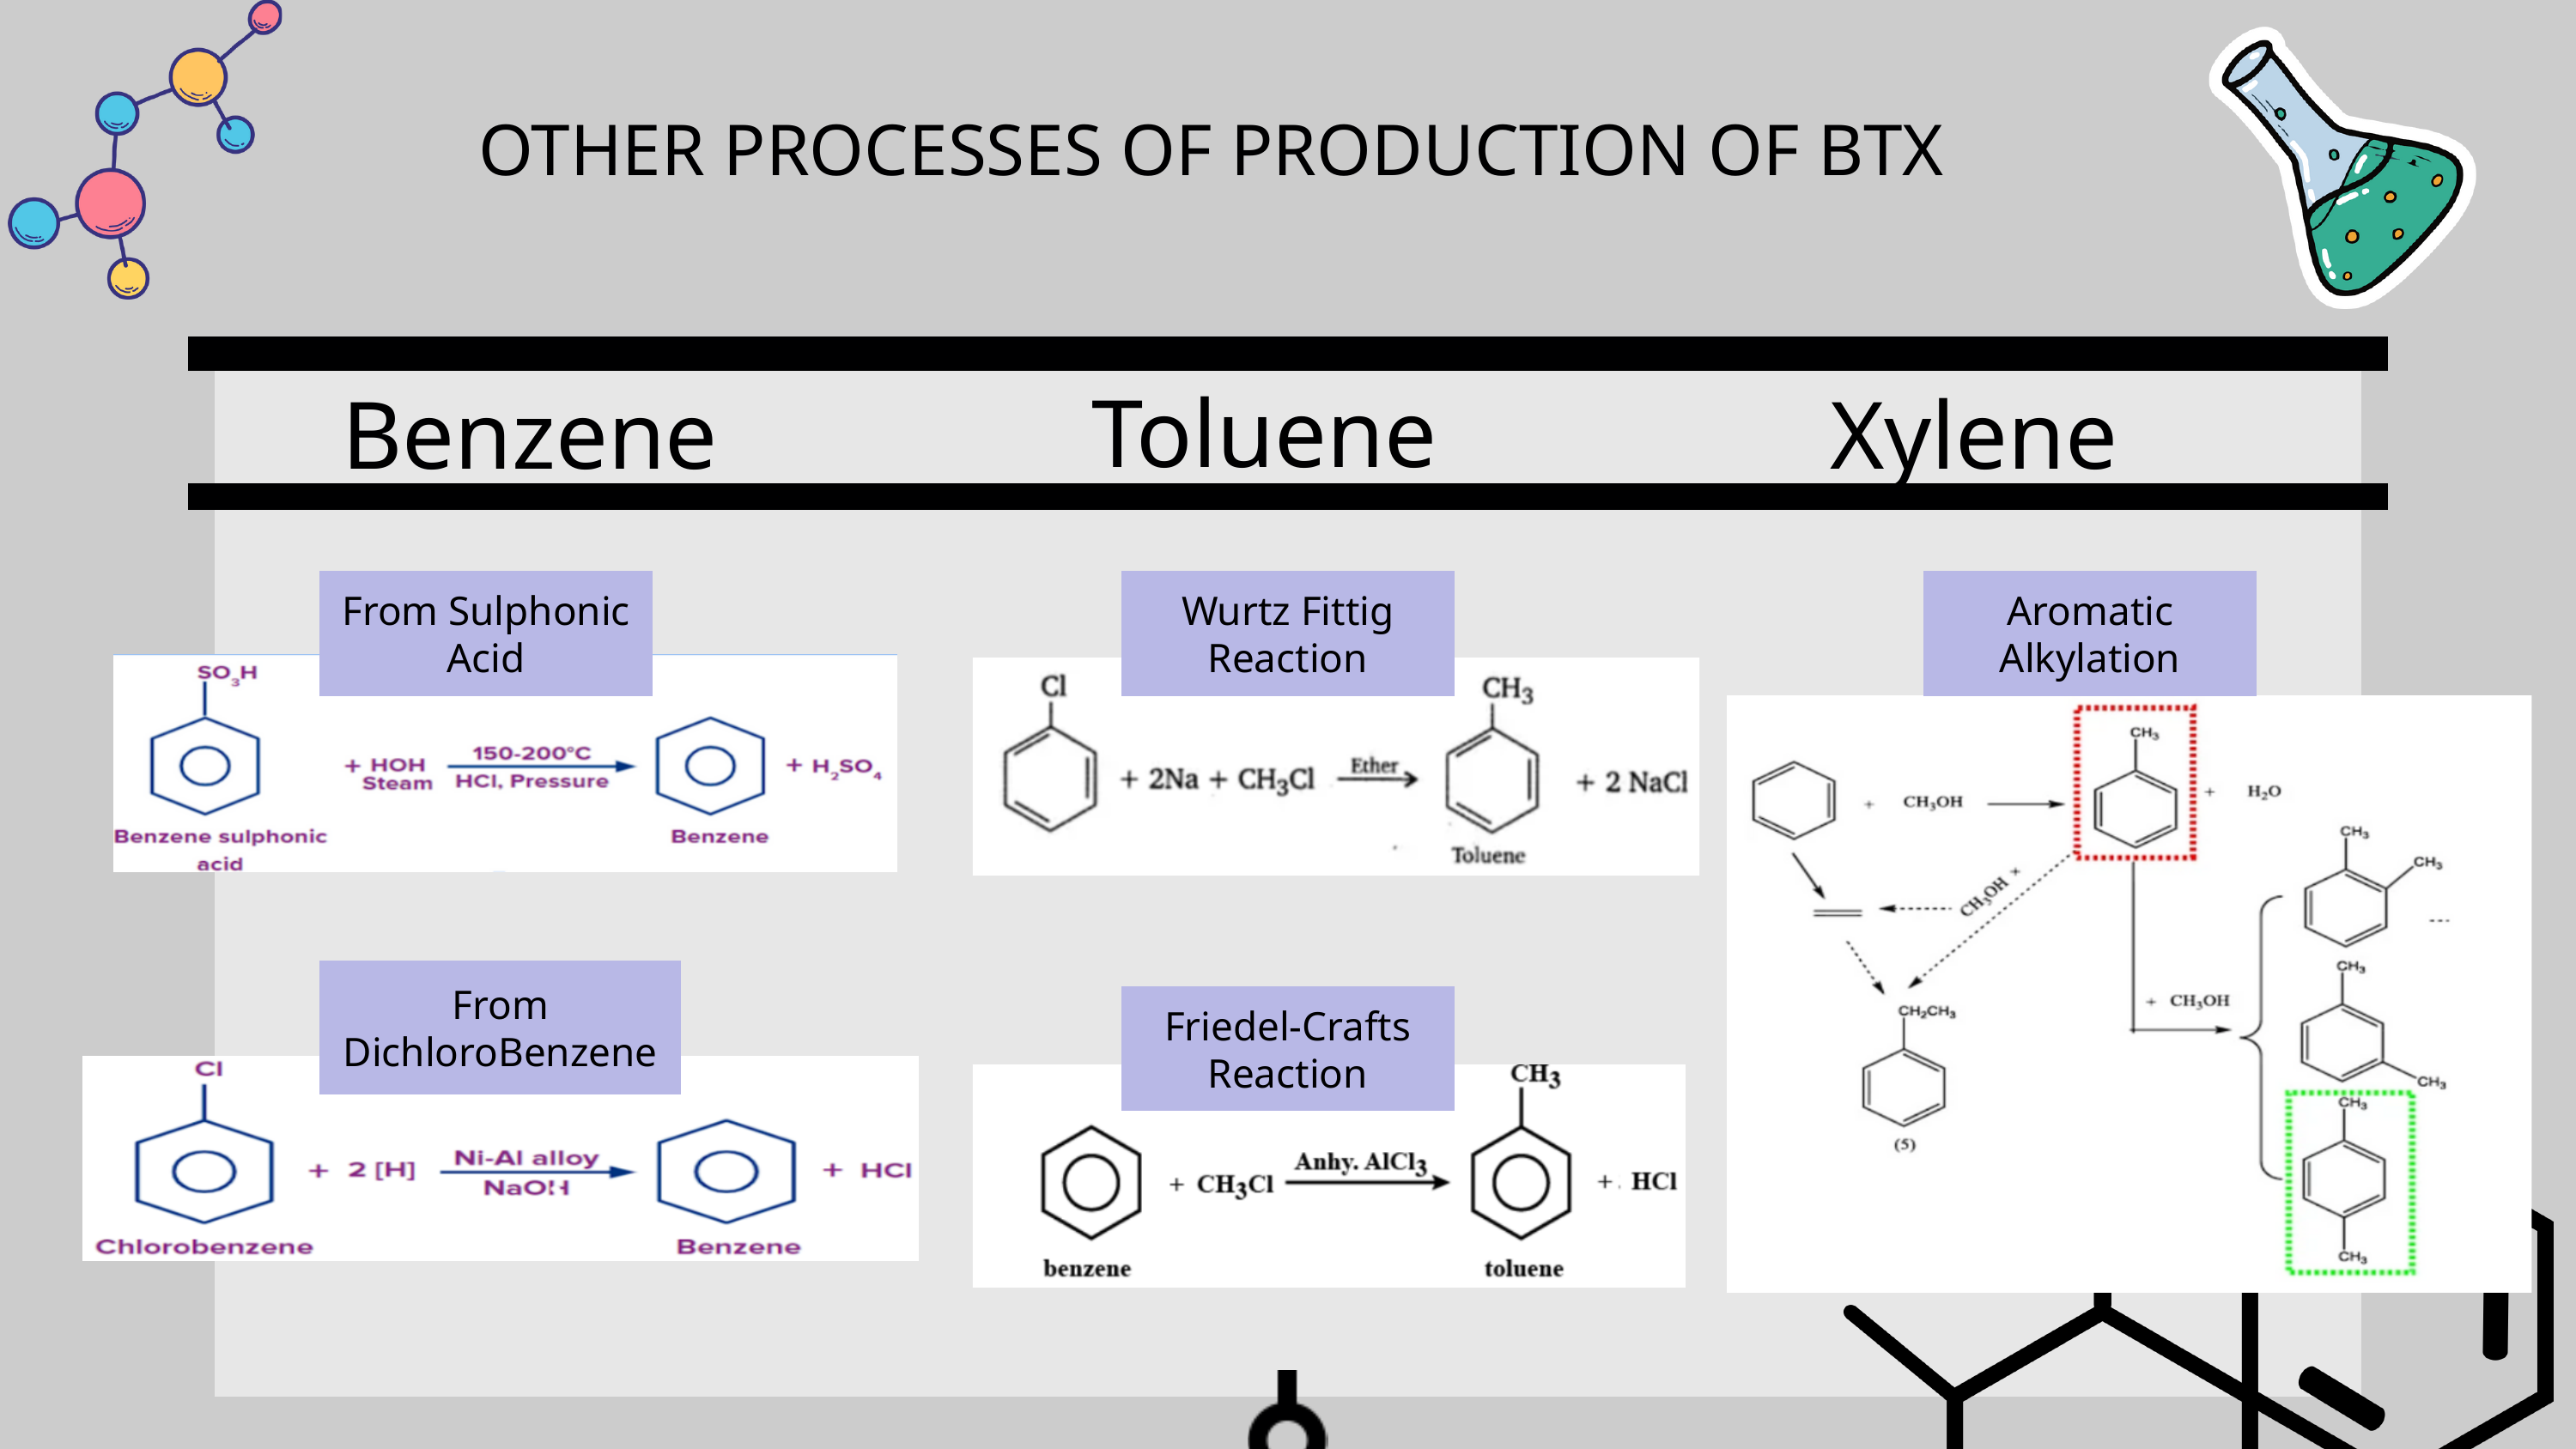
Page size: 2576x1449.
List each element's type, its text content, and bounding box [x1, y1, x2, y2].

text_box [113, 654, 208, 873]
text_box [1923, 571, 2257, 696]
text_box [1248, 1407, 1328, 1449]
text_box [187, 336, 2389, 372]
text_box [1121, 985, 1455, 1112]
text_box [214, 519, 2362, 1397]
text_box [8, 0, 283, 300]
text_box [1842, 1131, 2576, 1449]
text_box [319, 571, 653, 696]
text_box OTHER PROCESSES OF PRODUCTION OF BTX [283, 108, 2209, 190]
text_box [1121, 571, 1455, 696]
text_box [2208, 27, 2476, 310]
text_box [187, 482, 2389, 510]
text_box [214, 381, 2362, 482]
text_box [2368, 695, 2532, 1293]
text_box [319, 960, 682, 1095]
text_box [82, 1056, 208, 1261]
